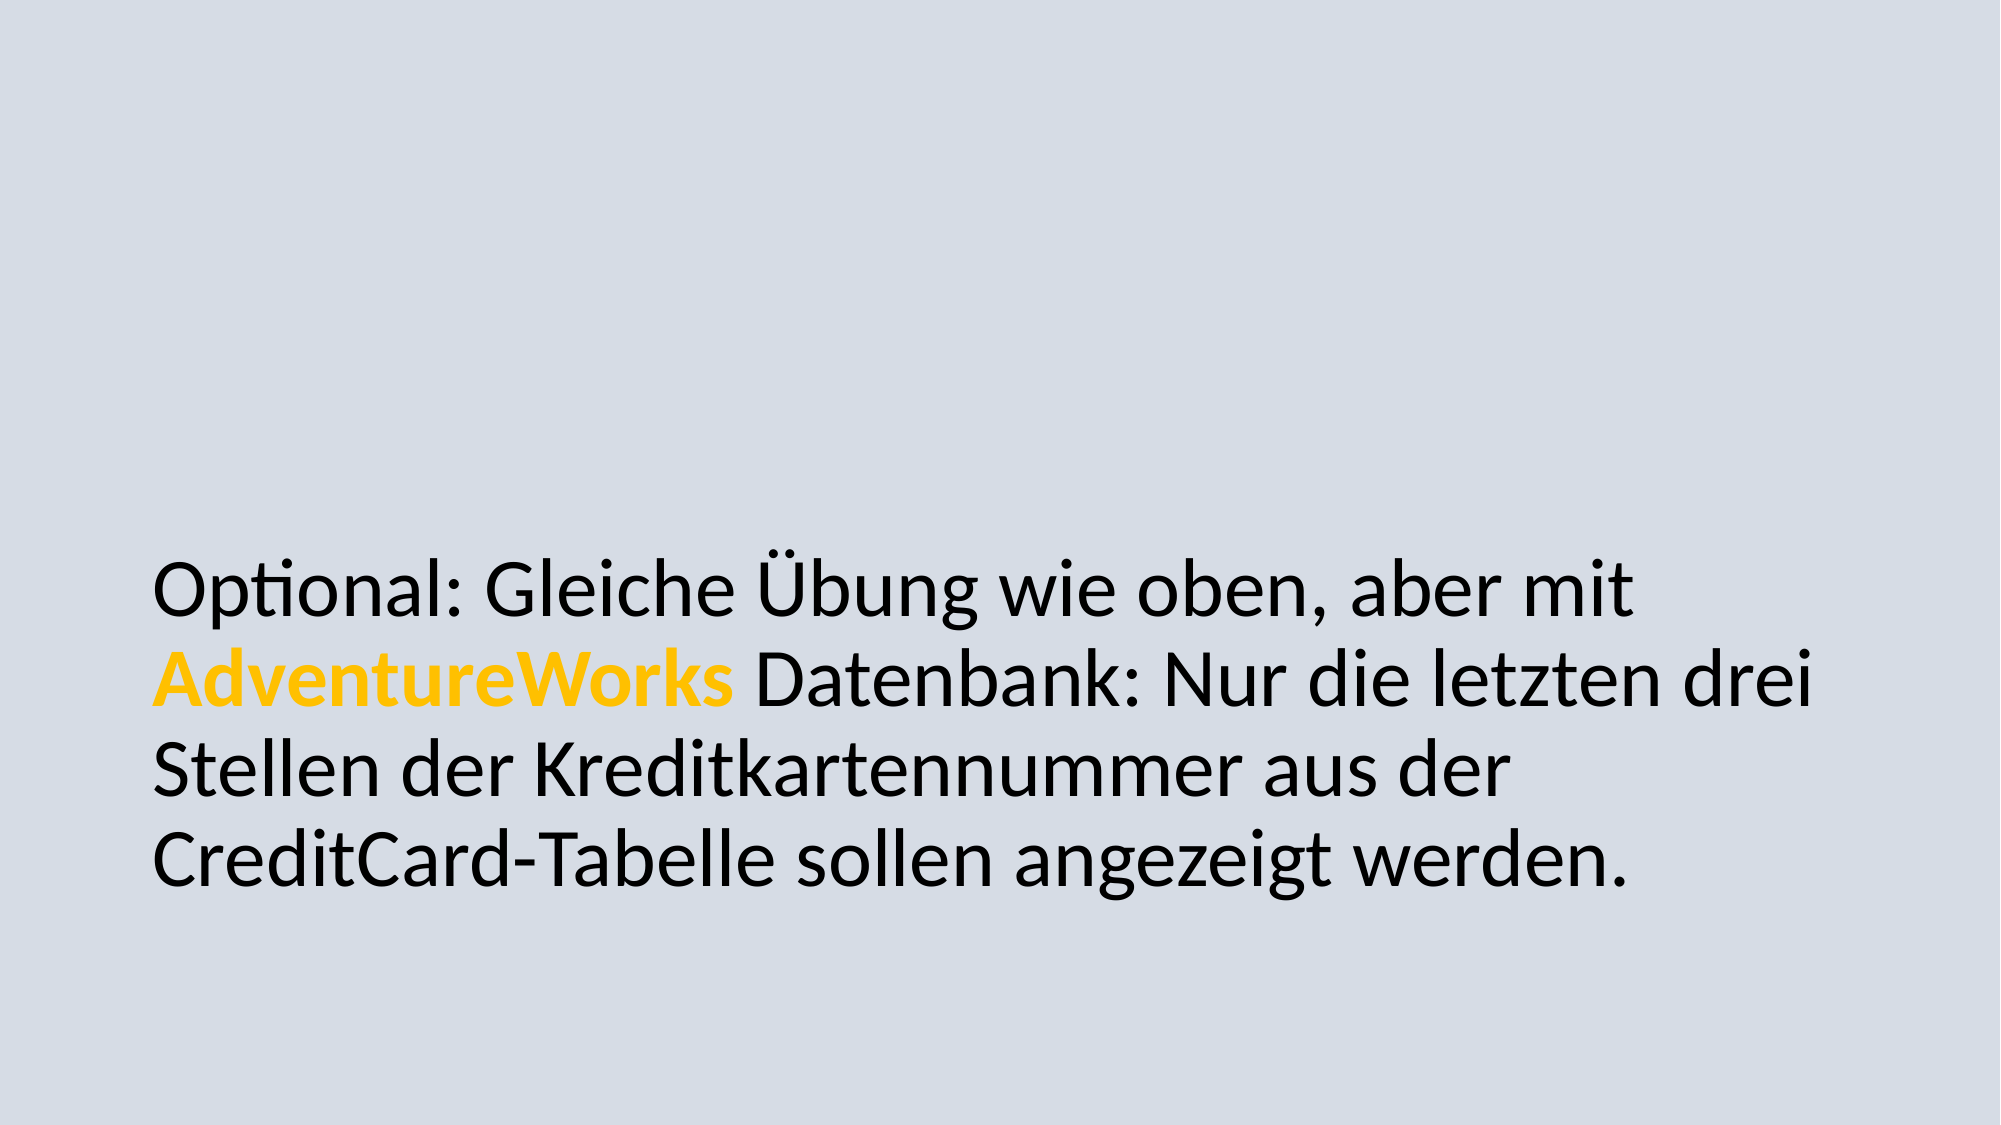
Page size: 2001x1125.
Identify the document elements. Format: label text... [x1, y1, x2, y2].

list Optional: Gleiche Übung wie oben, aber mit AdventureWorks Datenbank: Nur die letzten drei Stellen der Kreditkartennummer aus der CreditCard-Tabelle sollen angezeigt werden. [137, 536, 1863, 963]
